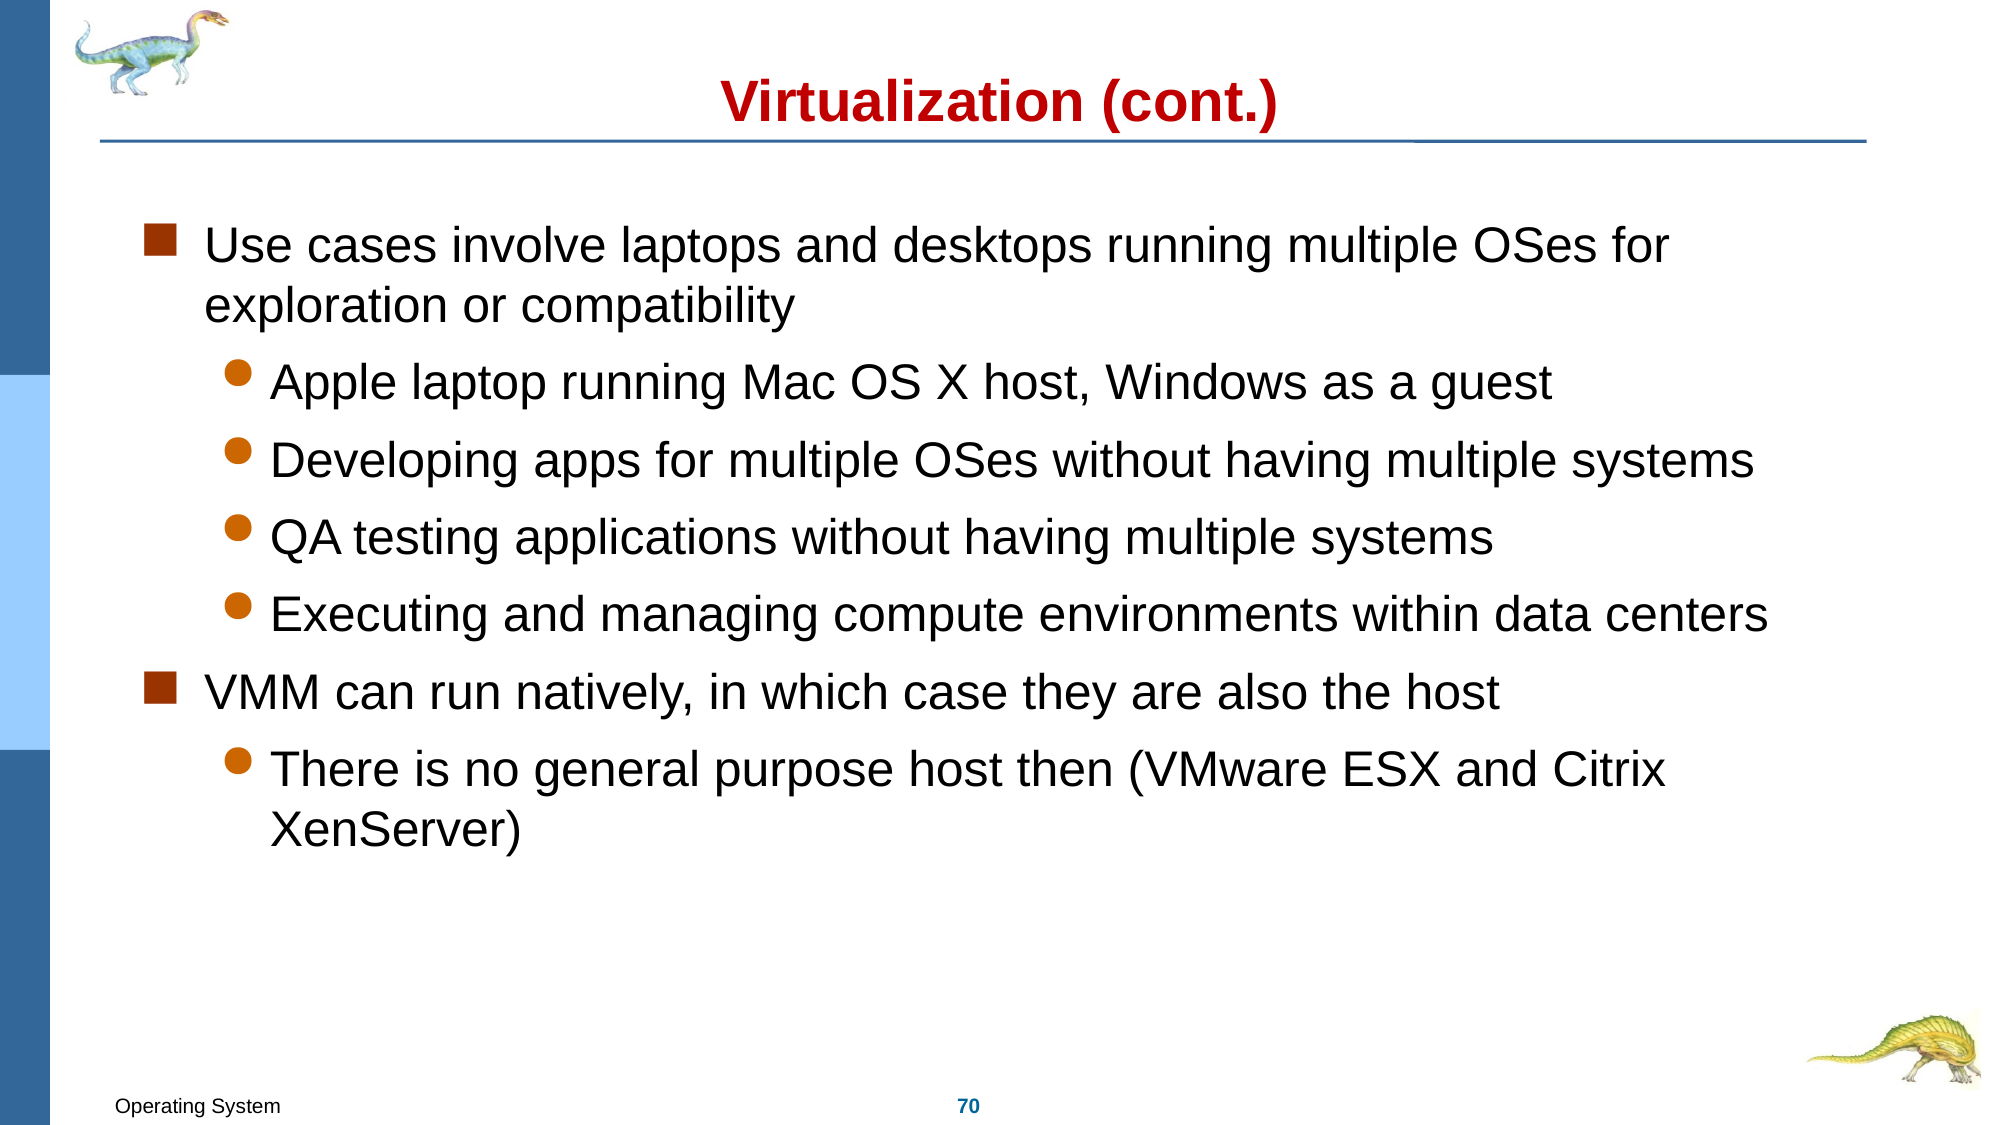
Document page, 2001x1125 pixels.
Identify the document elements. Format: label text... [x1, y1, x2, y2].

picture [62, 0, 246, 105]
list Use cases involve laptops and desktops running multiple OSes for exploration or compatibility Apple laptop running Mac OS X host, Windows as a guest Developing apps for multiple OSes without having multiple systems QA testing applications without having multiple systems Executing and managing compute environments within data centers VMM can run natively, in which case they are also the host There is no general purpose host then (VMware ESX and Citrix XenServer) [132, 204, 1900, 948]
title Virtualization (cont.) [99, 45, 1900, 141]
picture [1804, 1007, 1982, 1090]
